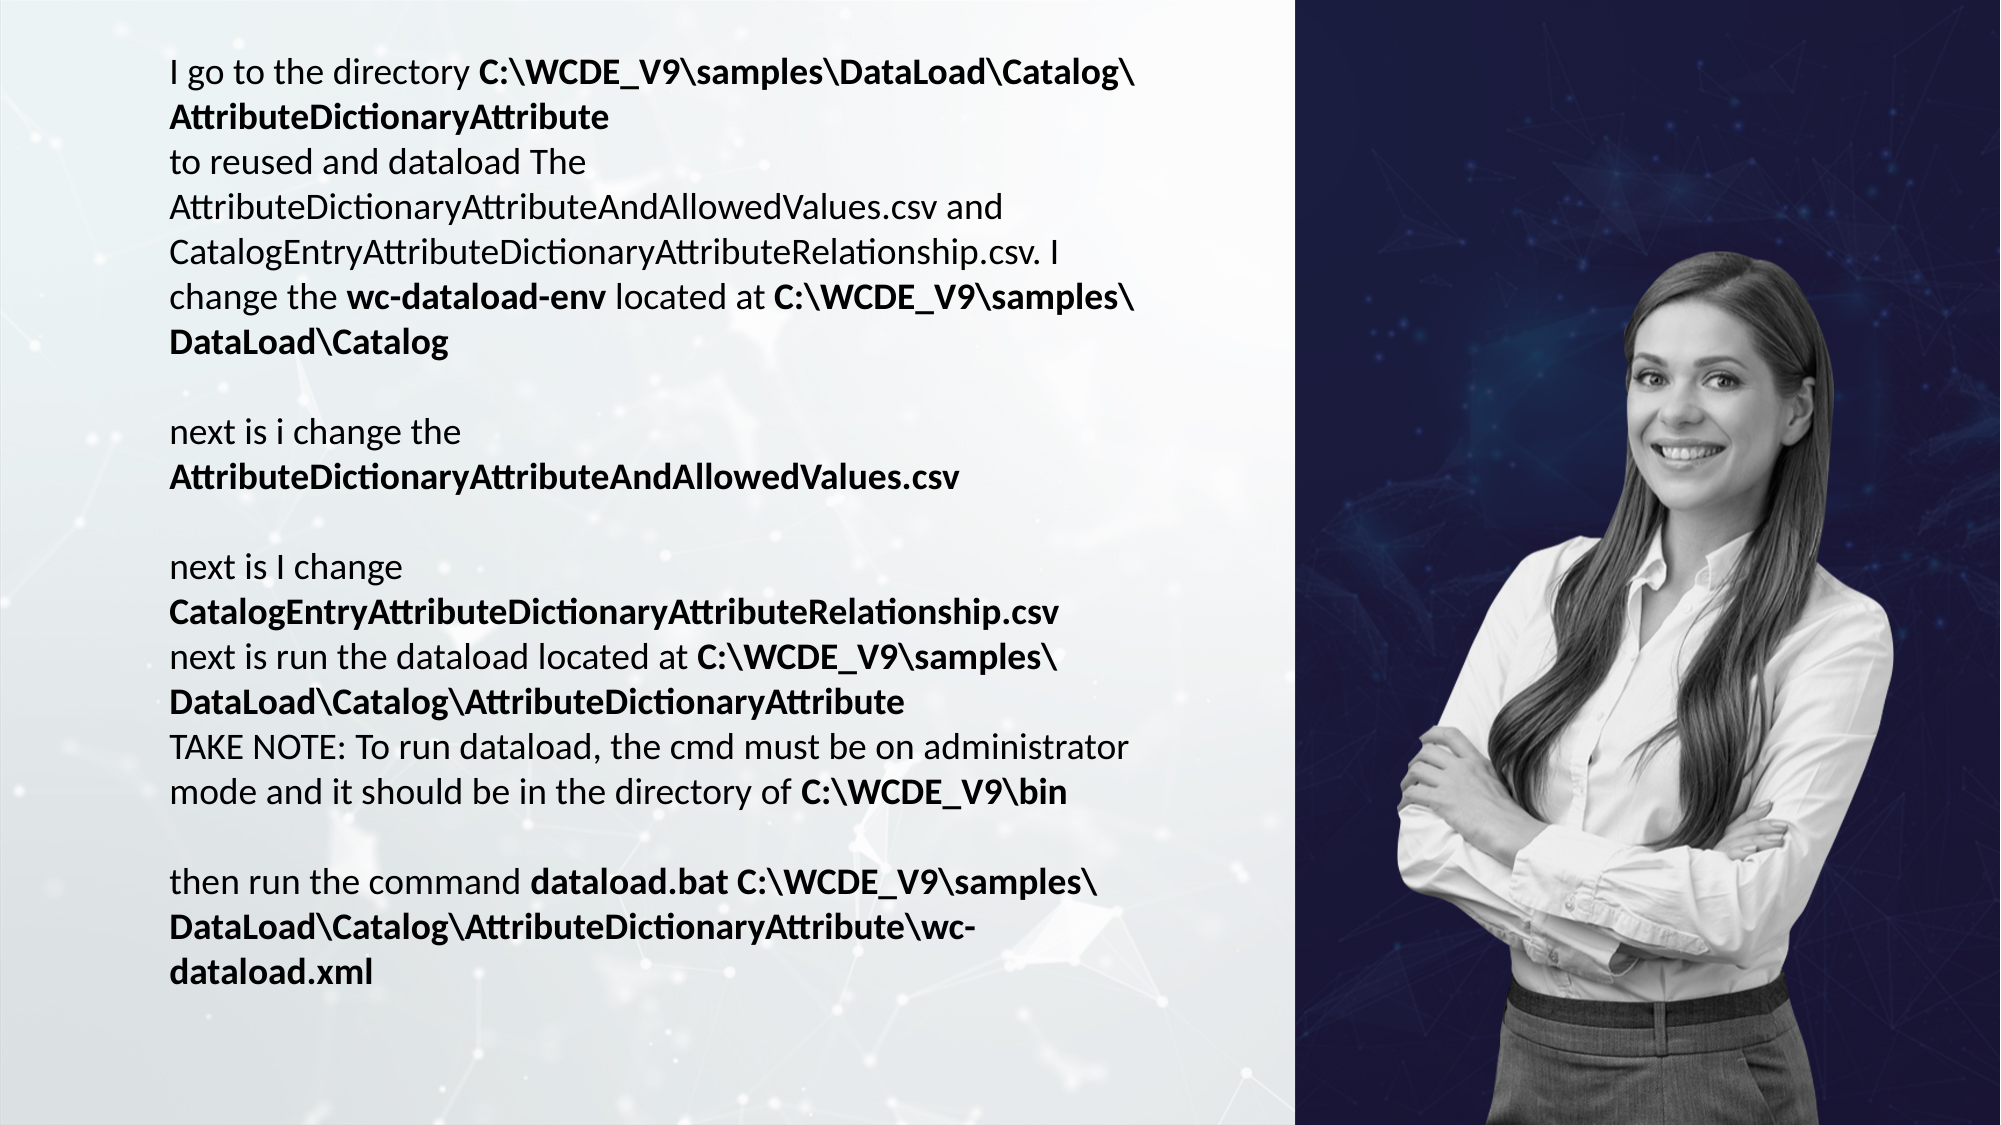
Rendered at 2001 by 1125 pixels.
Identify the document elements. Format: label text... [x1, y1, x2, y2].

picture [0, 0, 2000, 1125]
text_box I go to the directory C:\WCDE_V9\samples\DataLoad\Catalog\AttributeDictionaryAttribute to reused and dataload The AttributeDictionaryAttributeAndAllowedValues.csv and CatalogEntryAttributeDictionaryAttributeRelationship.csv. I change the wc-dataload-env located at C:\WCDE_V9\samples\DataLoad\Catalog next is i change the AttributeDictionaryAttributeAndAllowedValues.csv next is I change CatalogEntryAttributeDictionaryAttributeRelationship.csv next is run the dataload located at C:\WCDE_V9\samples\DataLoad\Catalog\AttributeDictionaryAttribute TAKE NOTE: To run dataload, the cmd must be on administrator mode and it should be in the directory of C:\WCDE_V9\bin then run the command dataload.bat C:\WCDE_V9\samples\DataLoad\Catalog\AttributeDictionaryAttribute\wc-dataload.xml [154, 39, 1155, 1044]
